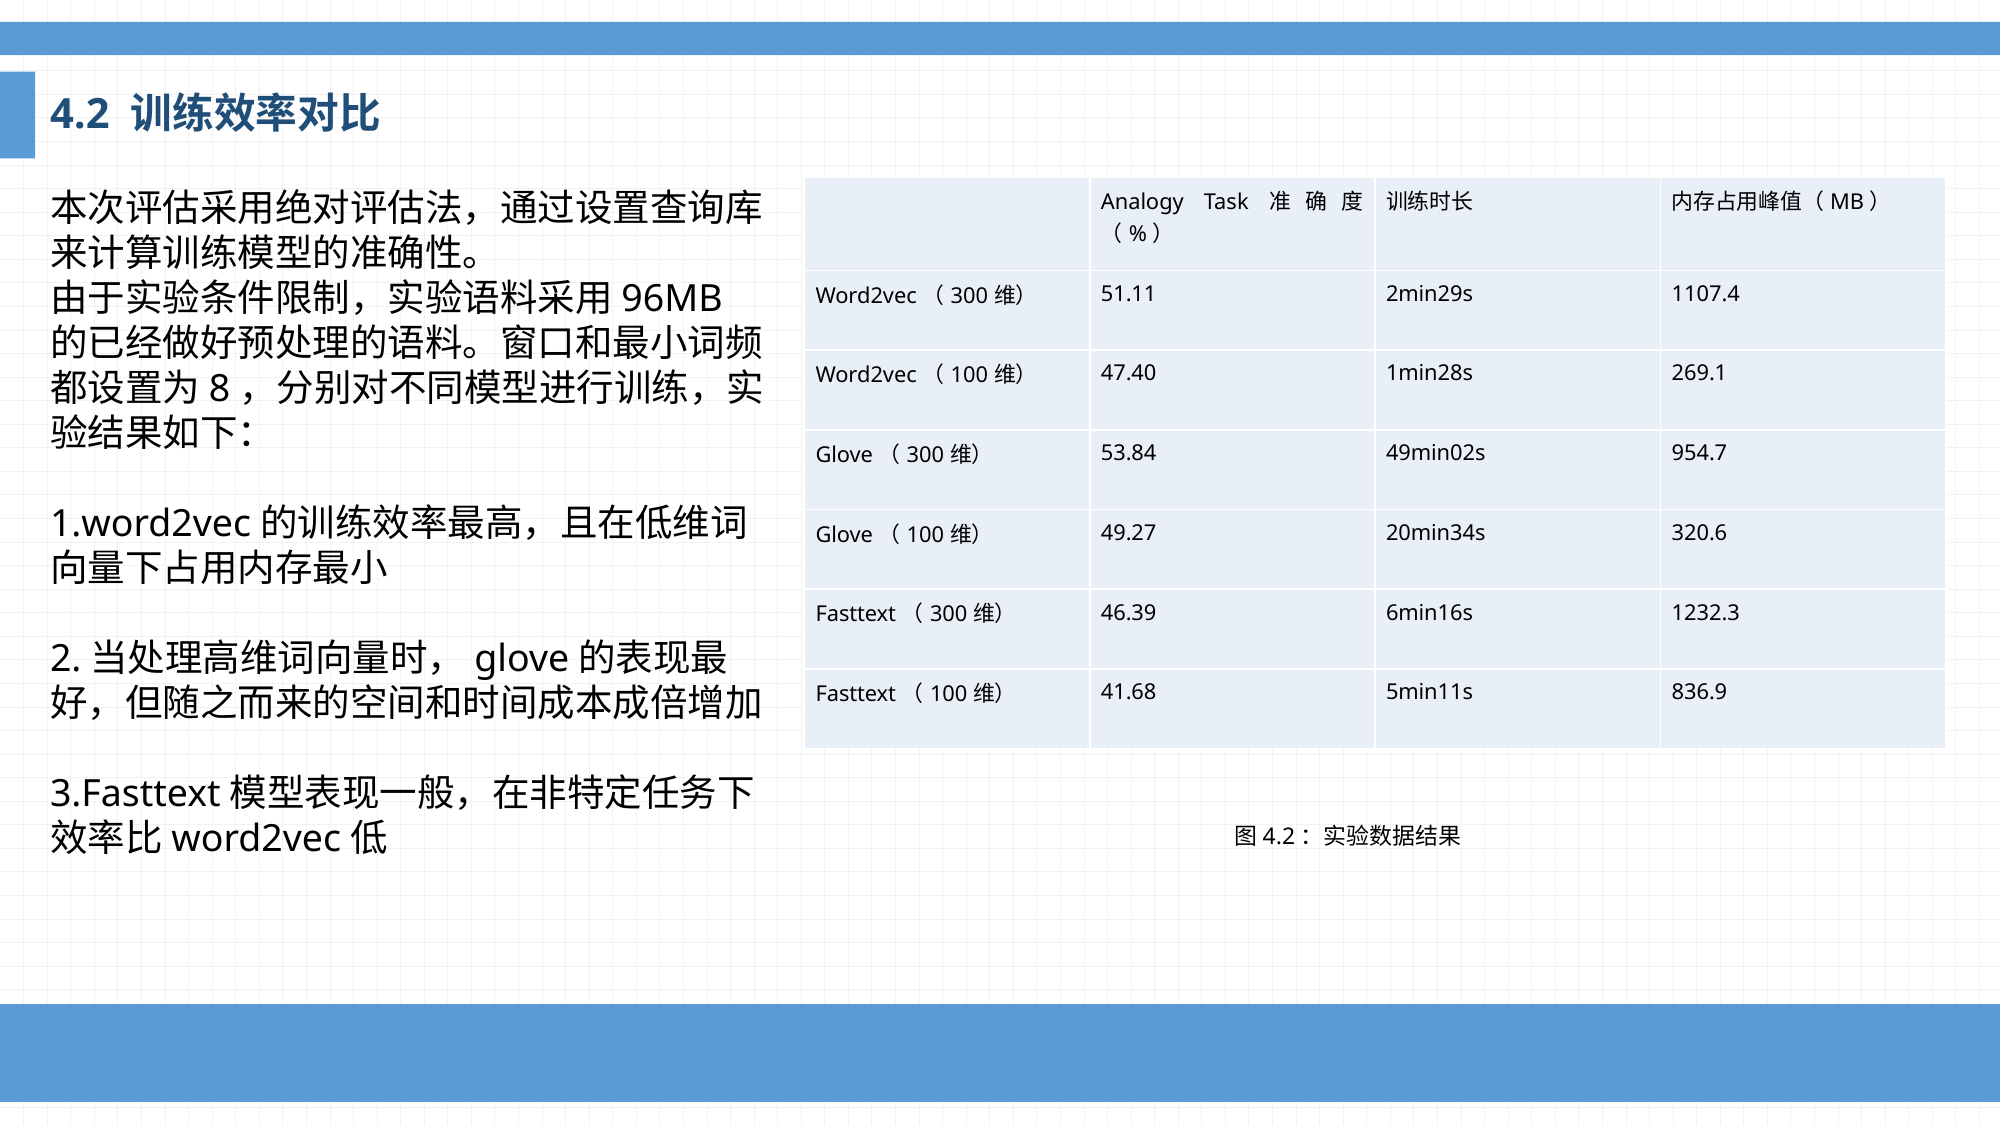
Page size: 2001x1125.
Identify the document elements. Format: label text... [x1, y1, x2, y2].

table_header Analogy Task准确度（%） [1091, 178, 1374, 270]
table_cell 5min11s [1376, 670, 1660, 748]
table_cell 2min29s [1376, 271, 1660, 349]
table_cell 1107.4 [1661, 271, 1945, 349]
table_cell 836.9 [1661, 670, 1945, 748]
text_box 本次评估采用绝对评估法，通过设置查询库来计算训练模型的准确性。 由于实验条件限制，实验语料采用96MB的已经做好预处理的语料。窗口和最小词频都设置为8，分别对不同模型进行训练，实验结果如下： 1.word2vec的训练效率最高，且在低维词向量下占用内存最小 2.当处理高维词向量时，glove的表现最好，但随之而来的空间和时间成本成倍增加 3.Fasttext模型表现一般，在非特定任务下效率比word2vec低 [35, 176, 781, 867]
table_cell 6min16s [1376, 590, 1660, 668]
table_cell 49.27 [1091, 510, 1374, 588]
table_cell 49min02s [1376, 431, 1660, 509]
table_header 训练时长 [1376, 178, 1660, 270]
table_header [805, 178, 1089, 270]
table_cell 320.6 [1661, 510, 1945, 588]
table_cell 954.7 [1661, 431, 1945, 509]
table_cell 269.1 [1661, 351, 1945, 429]
table_cell Glove（100维） [805, 510, 1089, 588]
table_cell 51.11 [1091, 271, 1374, 349]
table_cell Word2vec（100维） [805, 351, 1089, 429]
table_cell 53.84 [1091, 431, 1374, 509]
table_cell 1232.3 [1661, 590, 1945, 668]
table_cell 20min34s [1376, 510, 1660, 588]
table_cell 47.40 [1091, 351, 1374, 429]
table_cell Fasttext（300维） [805, 590, 1089, 668]
table_cell 1min28s [1376, 351, 1660, 429]
table_cell Glove（300维） [805, 431, 1089, 509]
text_box 图4.2：实验数据结果 [1219, 814, 1695, 857]
table_cell Fasttext（100维） [805, 670, 1089, 748]
table_cell Word2vec（300维） [805, 271, 1089, 349]
table_header 内存占用峰值（MB） [1661, 178, 1945, 270]
list 4.2 训练效率对比 [34, 70, 835, 159]
table_cell 46.39 [1091, 590, 1374, 668]
table_cell 41.68 [1091, 670, 1374, 748]
